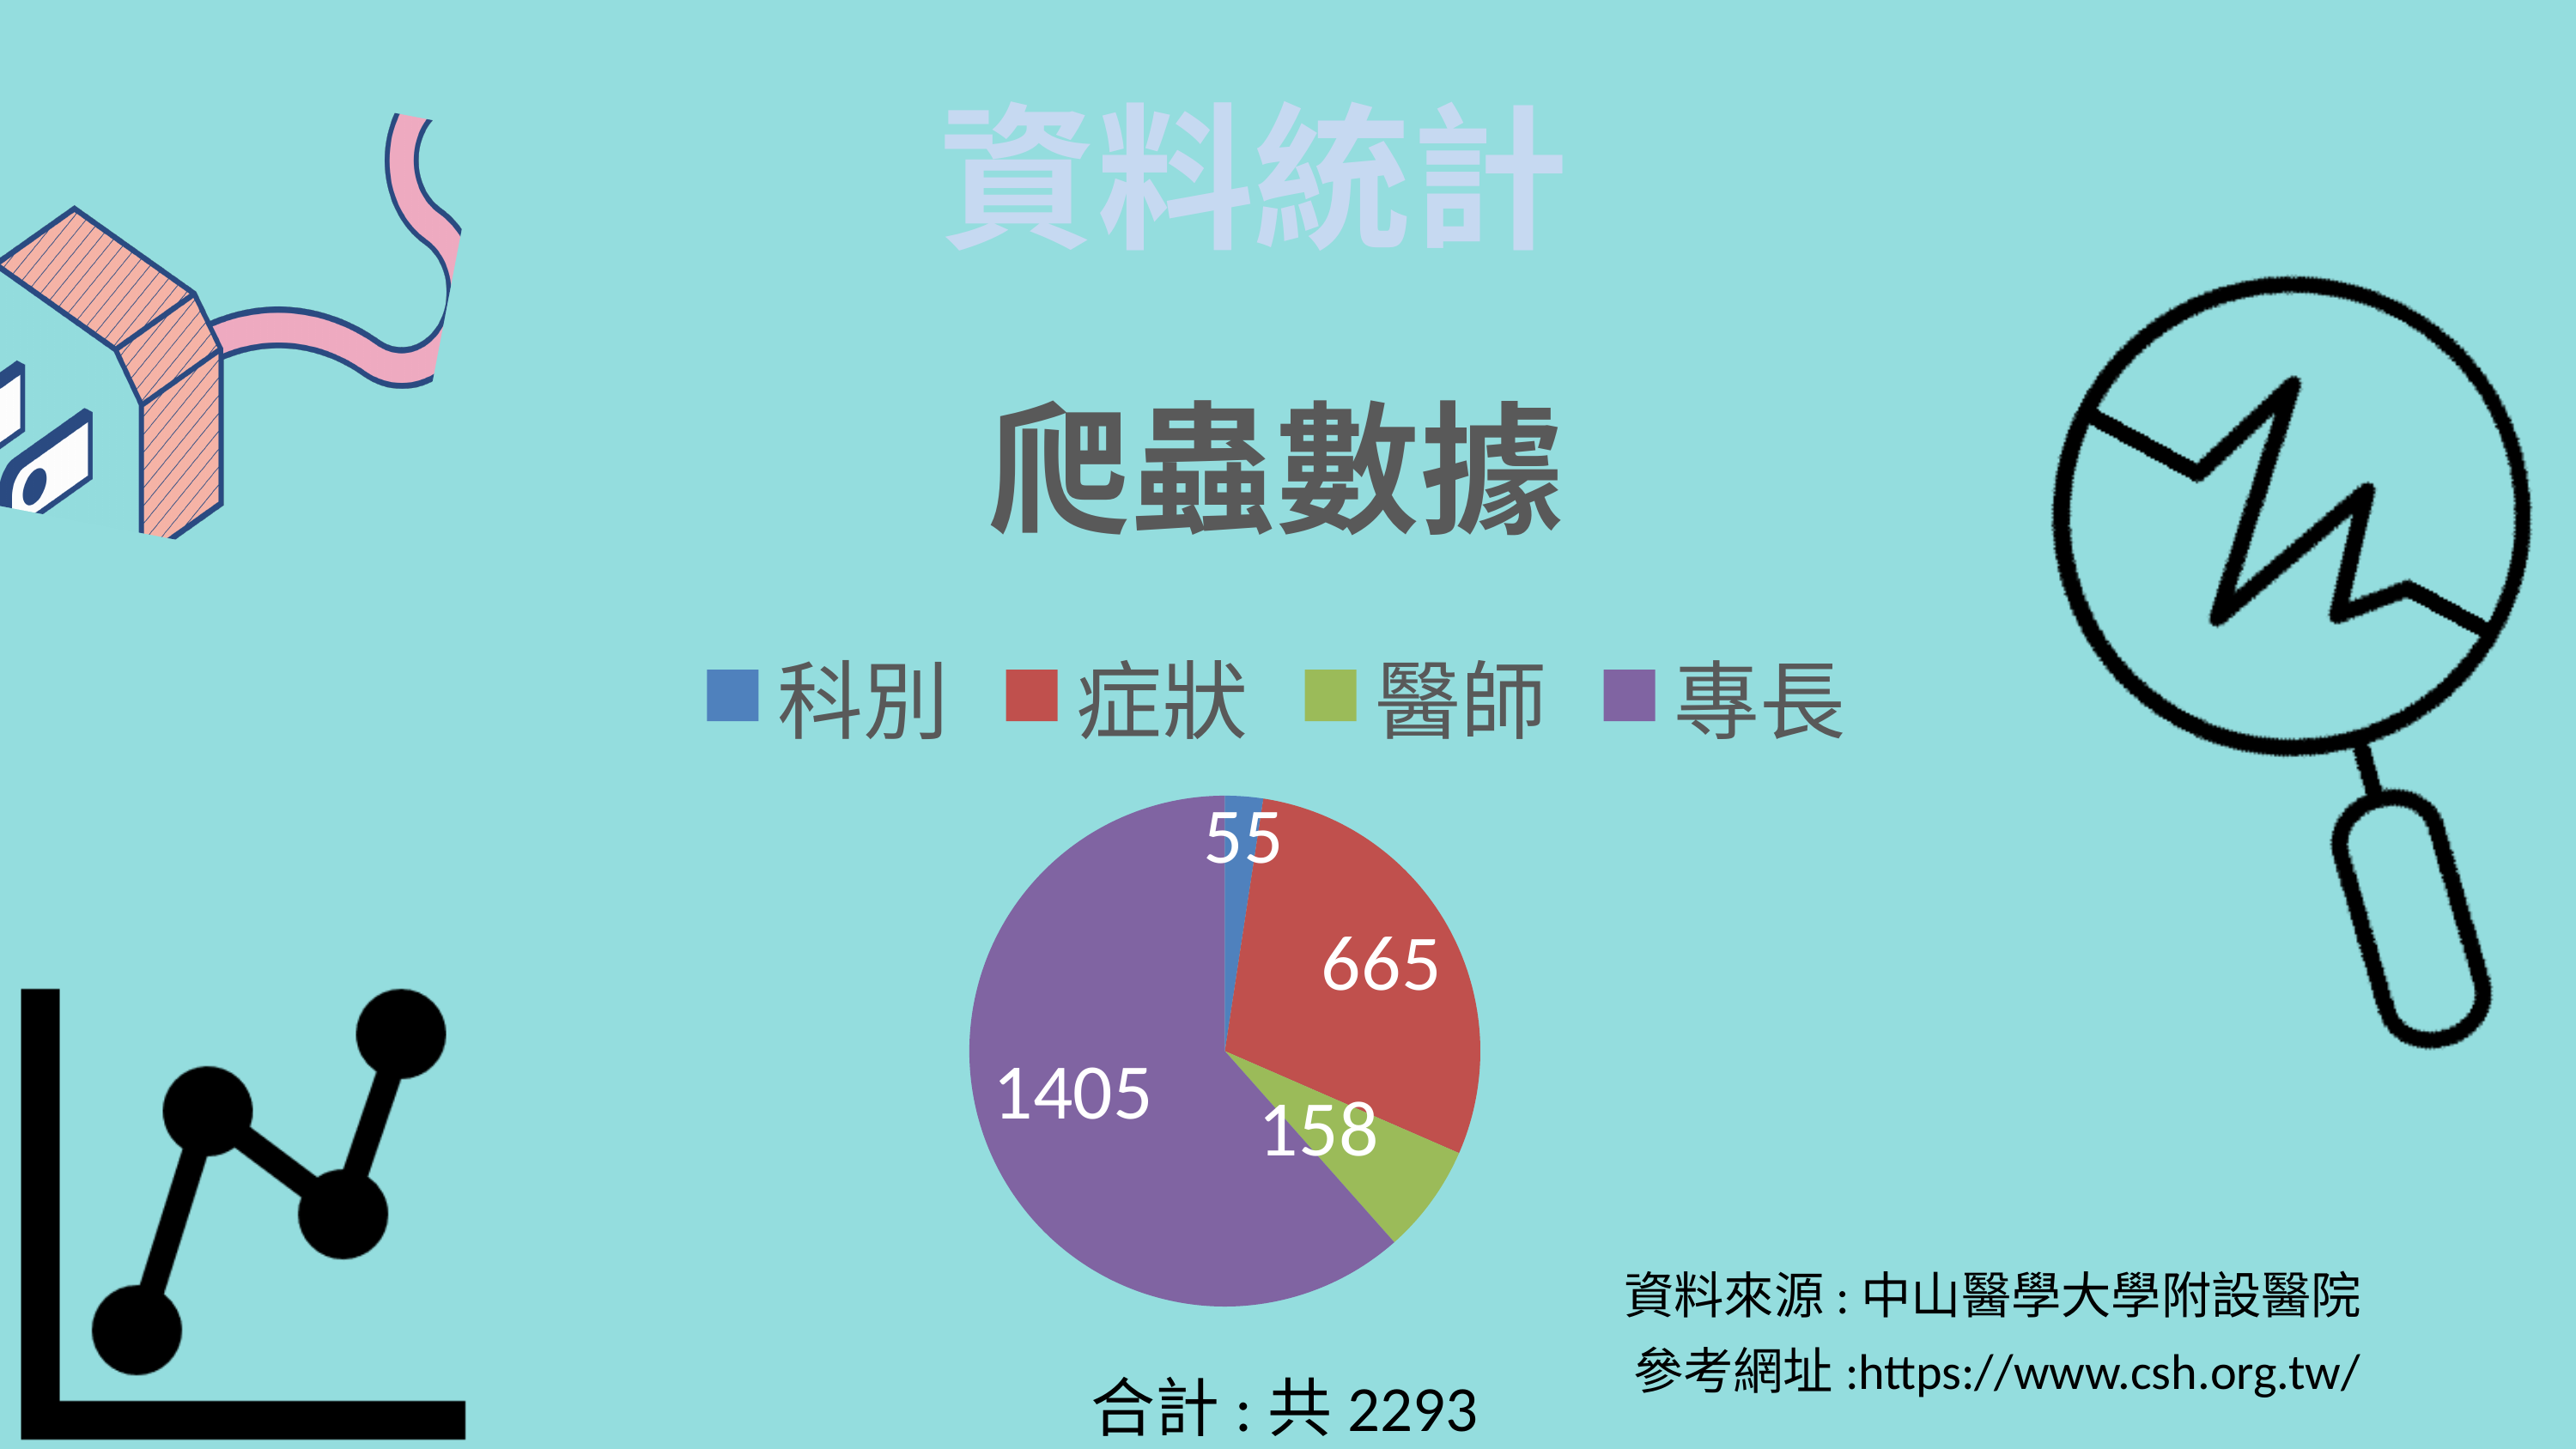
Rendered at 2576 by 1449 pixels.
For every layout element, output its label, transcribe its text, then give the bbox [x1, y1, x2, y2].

text_box 合計:共2293筆 [1078, 1367, 1534, 1449]
text_box 資料統計 [927, 73, 1635, 275]
text_box 參考網址:https://www.csh.org.tw/ [1620, 1332, 2576, 1406]
picture [1933, 91, 2576, 1167]
text_box [0, 40, 481, 582]
picture [0, 906, 550, 1449]
chart [446, 284, 2107, 1361]
text_box 資料來源:中山醫學大學附設醫院 [2110, 1257, 2576, 1331]
